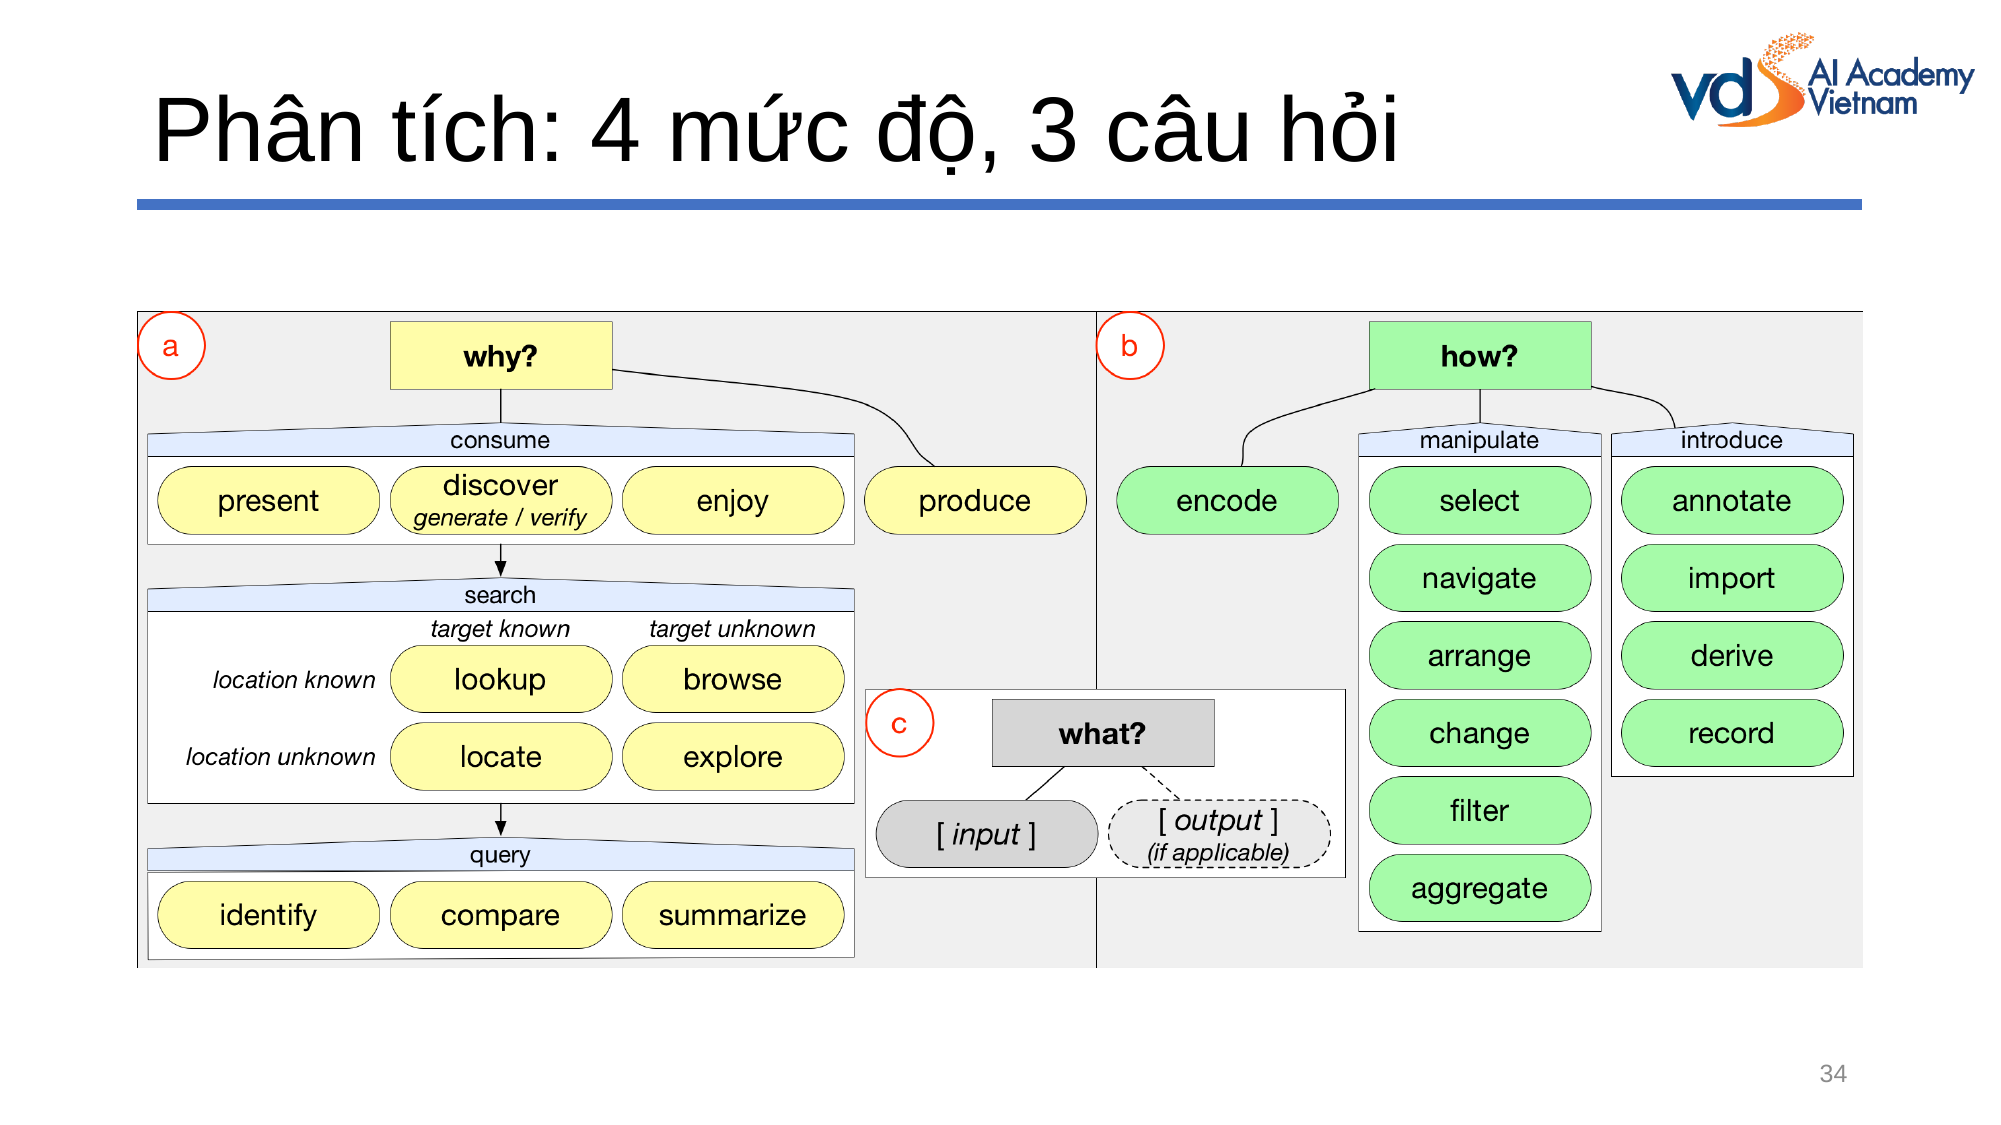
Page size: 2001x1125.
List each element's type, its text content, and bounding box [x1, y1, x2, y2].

title Phân tích: 4 mức độ, 3 câu hỏi [137, 59, 1863, 204]
picture [1671, 32, 1975, 127]
slide_number 34 [1412, 1042, 1863, 1103]
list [137, 311, 1863, 968]
